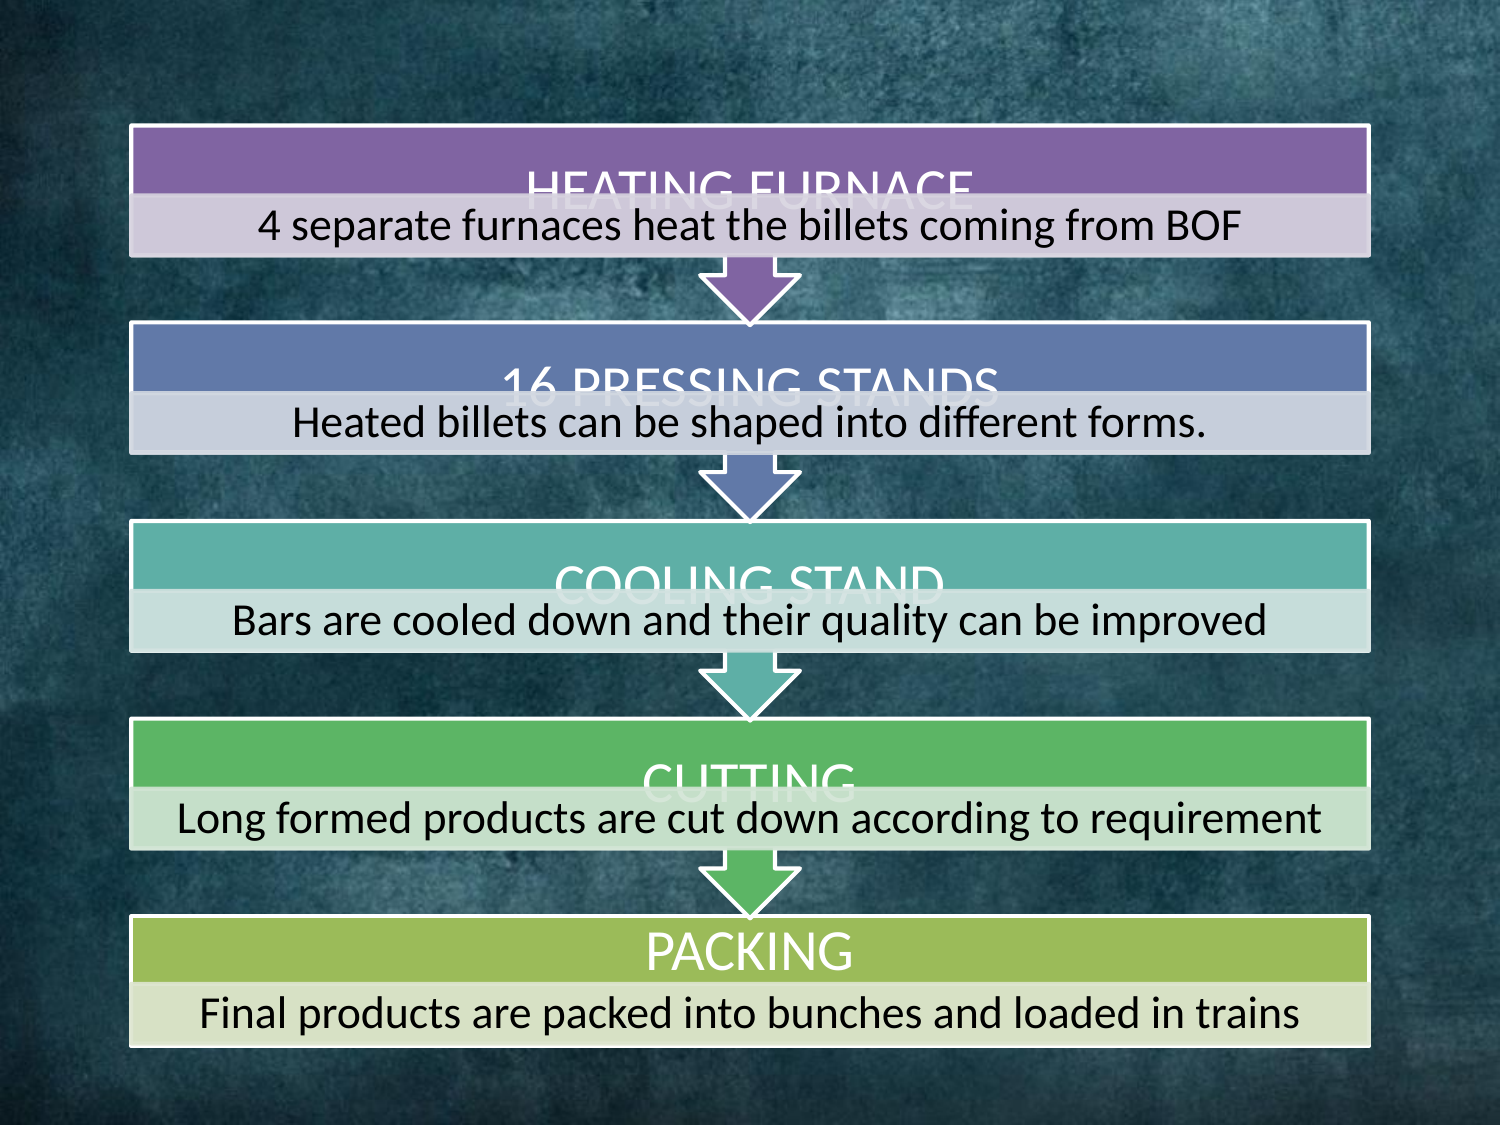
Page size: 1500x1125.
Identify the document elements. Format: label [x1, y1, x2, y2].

text_box [131, 124, 1369, 1047]
picture [0, 0, 1500, 1125]
